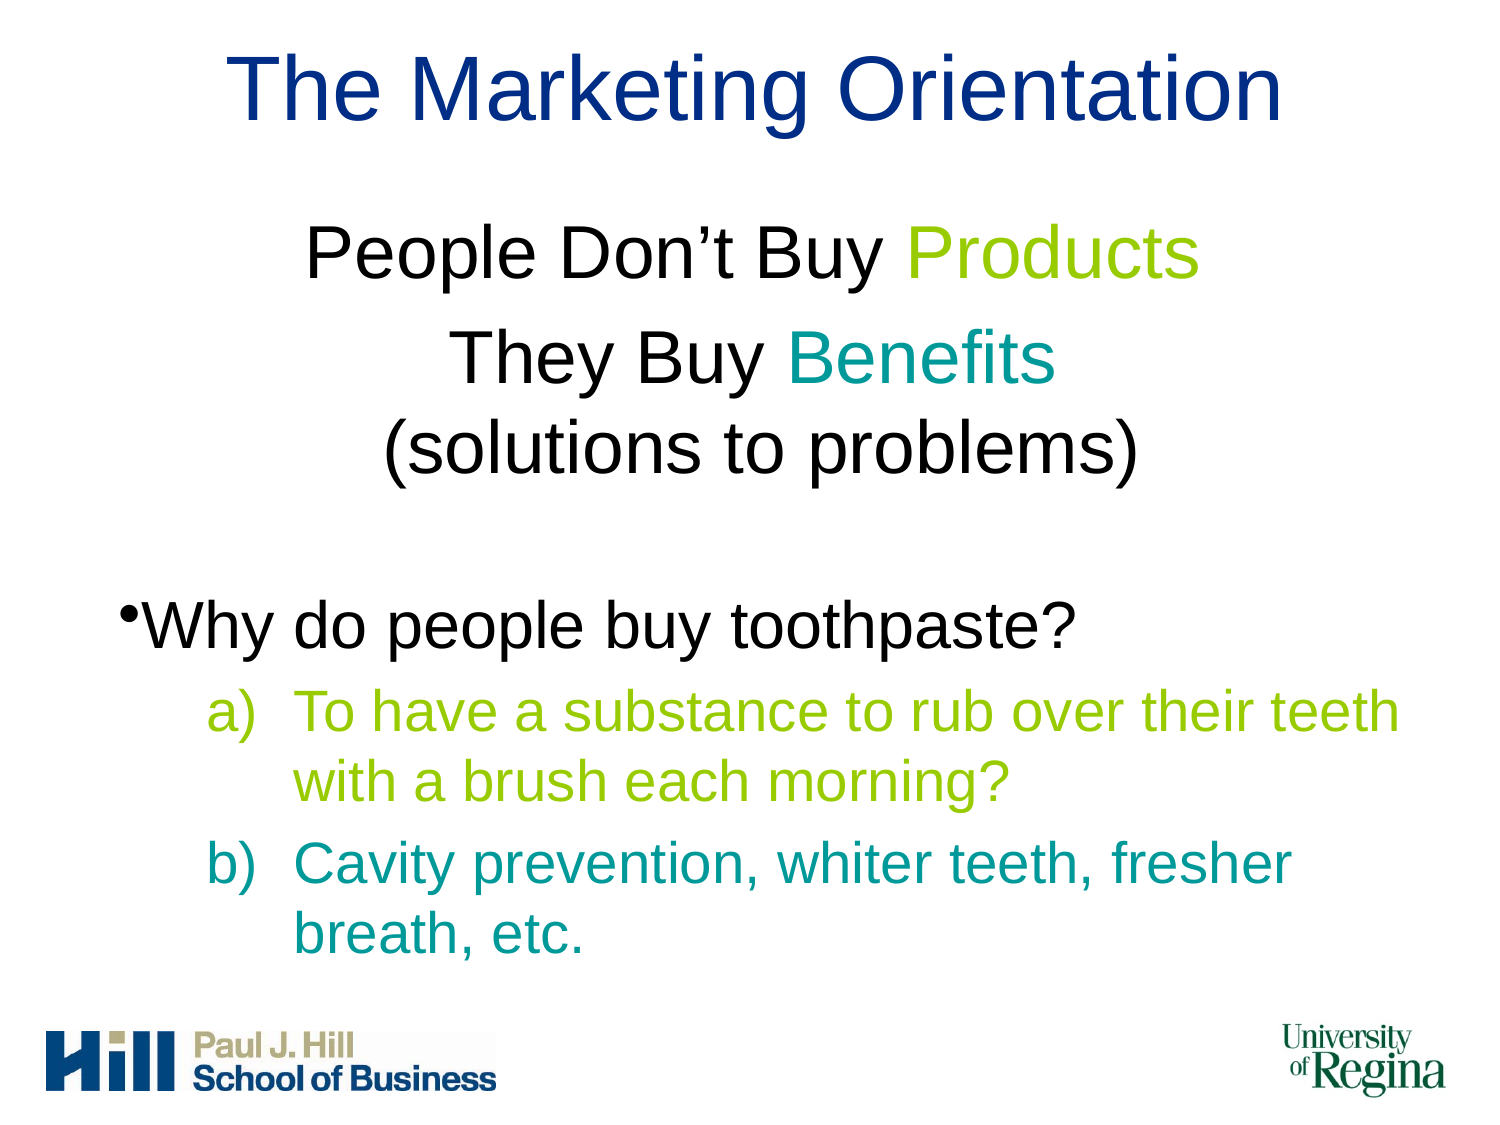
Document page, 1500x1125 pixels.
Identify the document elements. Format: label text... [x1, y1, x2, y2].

list People Don’t Buy Products They Buy Benefits (solutions to problems) Why do people buy toothpaste? To have a substance to rub over their teeth with a brush each morning? Cavity prevention, whiter teeth, fresher breath, etc. [100, 196, 1424, 1006]
picture [46, 1031, 496, 1091]
title The Marketing Orientation [40, 18, 1471, 150]
picture [1277, 1019, 1454, 1105]
